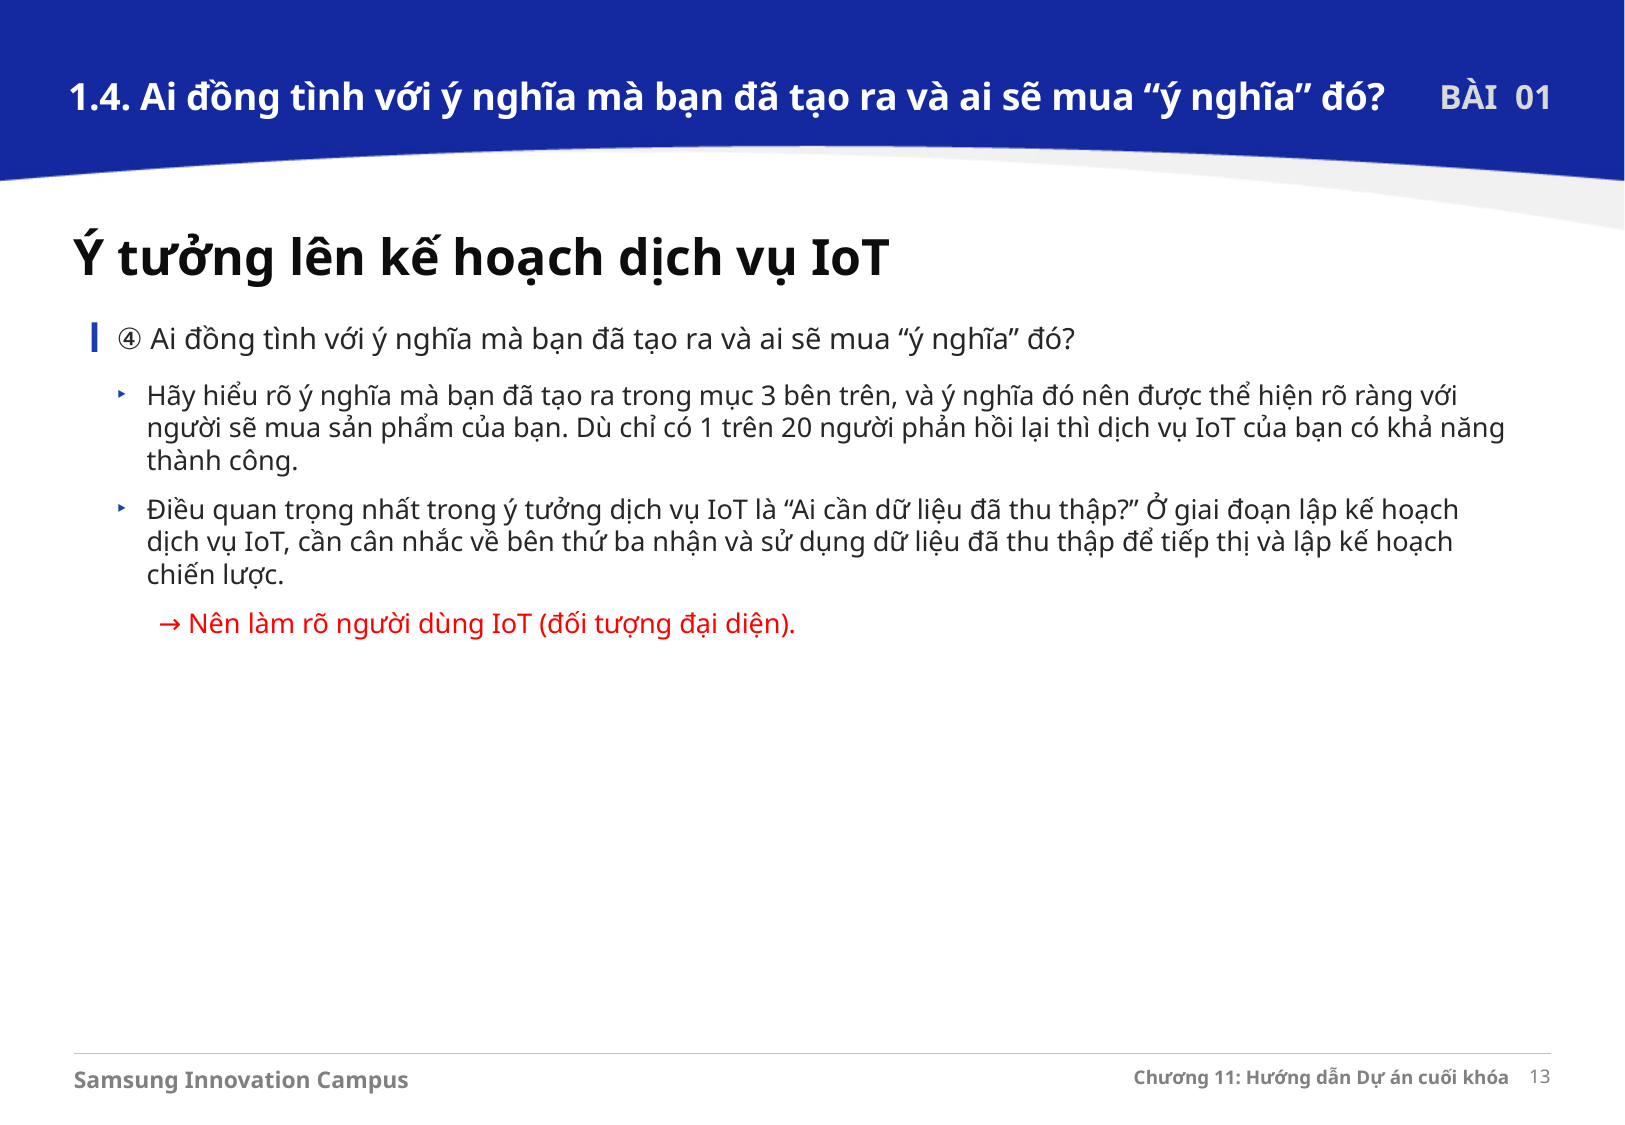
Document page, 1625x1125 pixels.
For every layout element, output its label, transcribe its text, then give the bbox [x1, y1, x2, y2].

text_box Ý tưởng lên kế hoạch dịch vụ IoT [73, 224, 1552, 287]
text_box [68, 73, 1554, 119]
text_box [91, 320, 1533, 356]
picture [0, 0, 1625, 1125]
text_box Hãy hiểu rõ ý nghĩa mà bạn đã tạo ra trong mục 3 bên trên, và ý nghĩa đó nên được thể hiện rõ ràng với người sẽ mua sản phẩm của bạn. Dù chỉ có 1 trên 20 người phản hồi lại thì dịch vụ IoT của bạn có khả năng thành công. Điều quan trọng nhất trong ý tưởng dịch vụ IoT là “Ai cần dữ liệu đã thu thập?” Ở giai đoạn lập kế hoạch dịch vụ IoT, cần cân nhắc về bên thứ ba nhận và sử dụng dữ liệu đã thu thập để tiếp thị và lập kế hoạch chiến lược. → Nên làm rõ người dùng IoT (đối tượng đại diện). [116, 365, 1534, 652]
